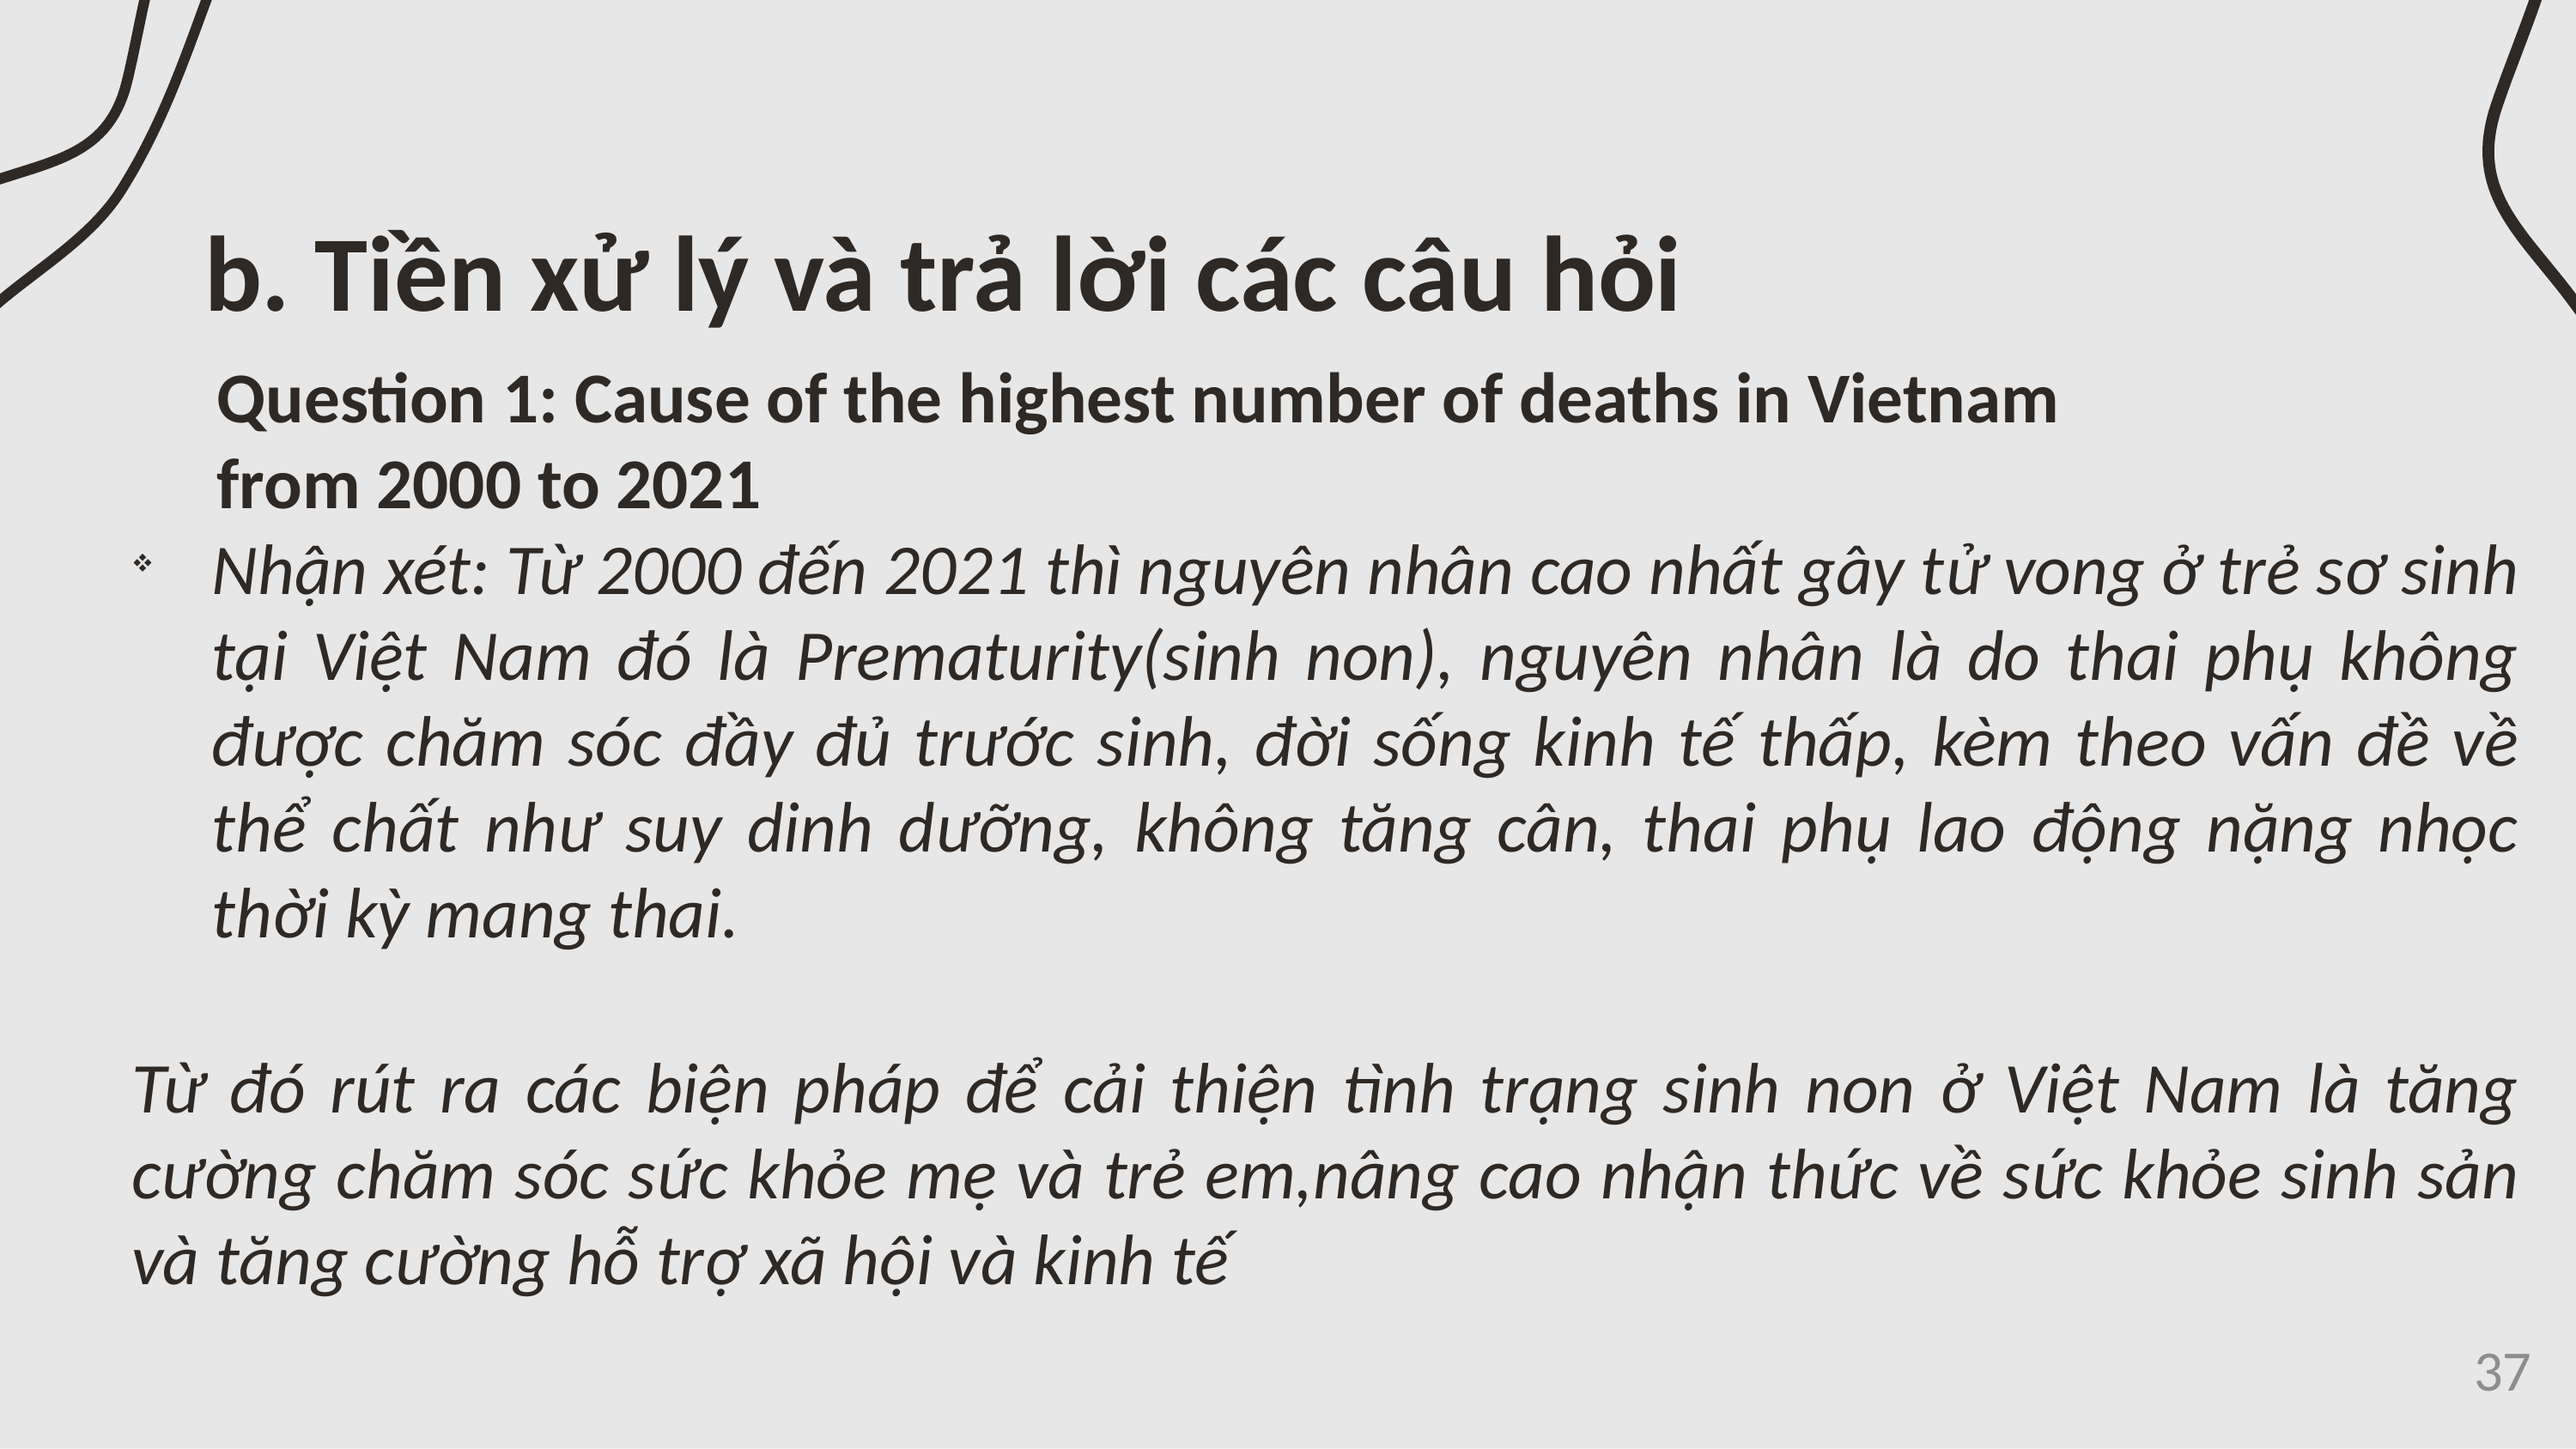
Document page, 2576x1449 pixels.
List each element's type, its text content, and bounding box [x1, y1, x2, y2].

title b. Tiền xử lý và trả lời các câu hỏi Question 1: Cause of the highest number of deaths in Vietnam from 2000 to 2021 [203, 174, 2177, 521]
slide_number 37 [2468, 1346, 2540, 1449]
text_box Nhận xét: Từ 2000 đến 2021 thì nguyên nhân cao nhất gây tử vong ở trẻ sơ sinh tại Việt Nam đó là Prematurity(sinh non), nguyên nhân là do thai phụ không được chăm sóc đầy đủ trước sinh, đời sống kinh tế thấp, kèm theo vấn đề về thể chất như suy dinh dưỡng, không tăng cân, thai phụ lao động nặng nhọc thời kỳ mang thai. Từ đó rút ra các biện pháp để cải thiện tình trạng sinh non ở Việt Nam là tăng cường chăm sóc sức khỏe mẹ và trẻ em,nâng cao nhận thức về sức khỏe sinh sản và tăng cường hỗ trợ xã hội và kinh tế [130, 521, 2523, 1299]
